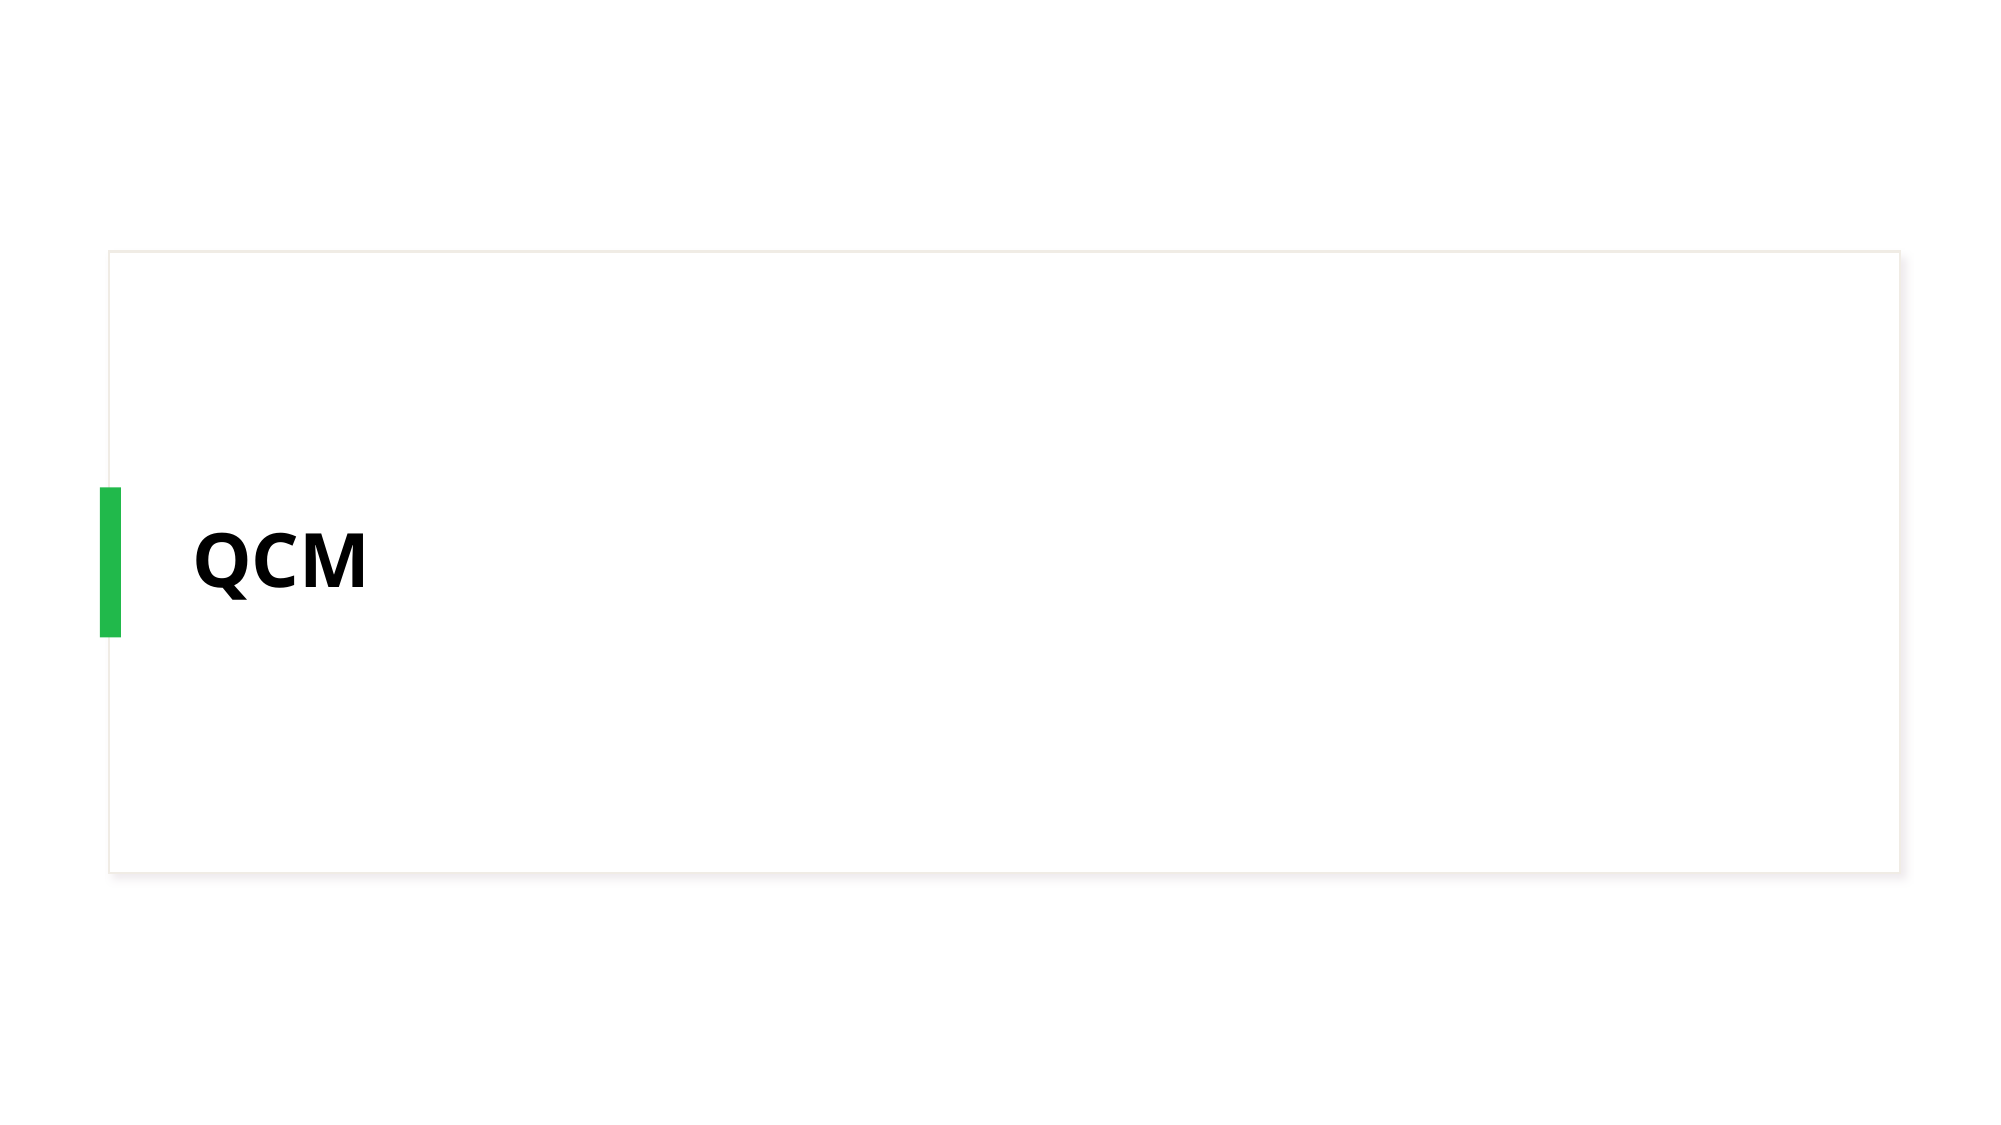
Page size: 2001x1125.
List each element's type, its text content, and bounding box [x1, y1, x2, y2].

title QCM [176, 318, 1847, 809]
